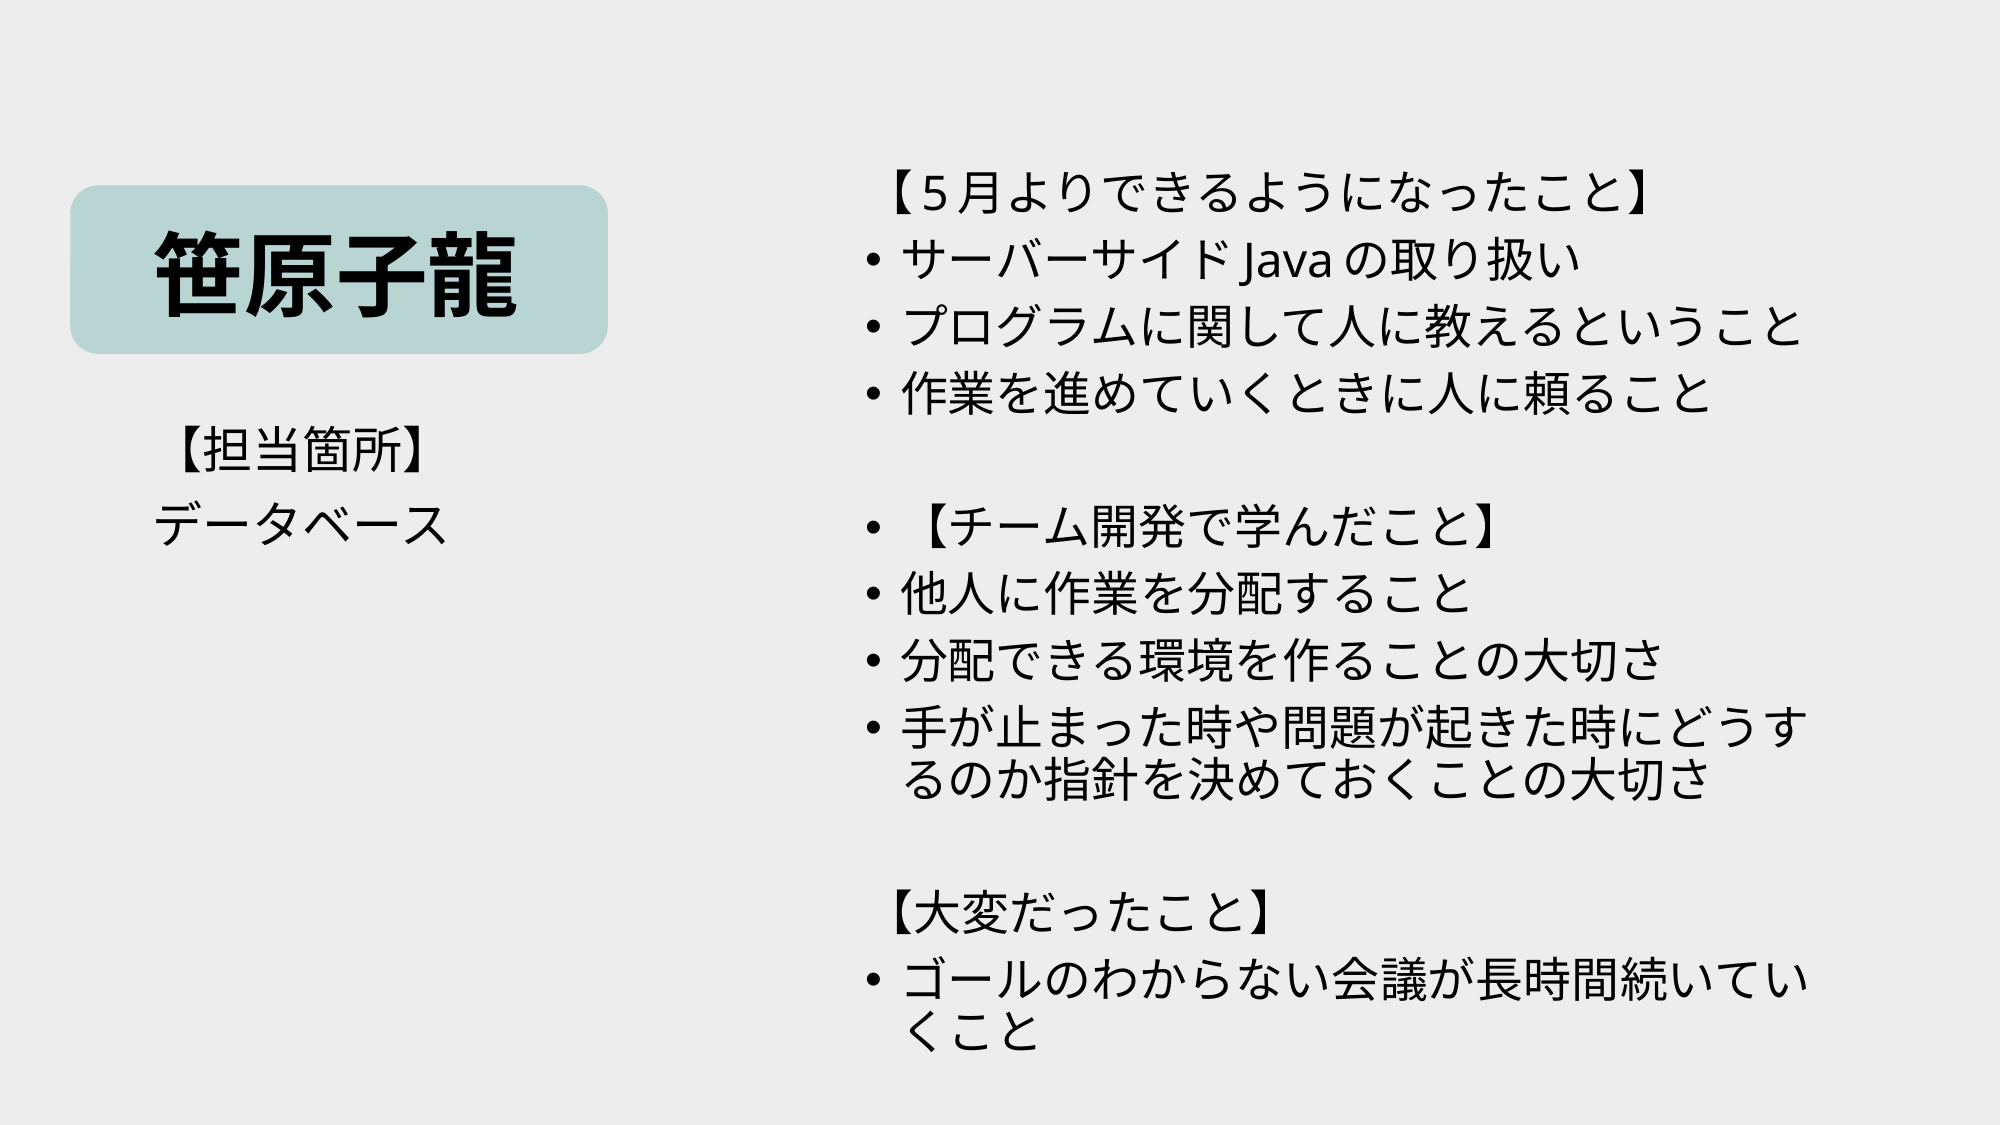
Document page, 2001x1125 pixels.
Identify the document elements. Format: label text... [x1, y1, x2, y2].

title 笹原子龍 [137, 75, 783, 338]
list 【担当箇所】 データベース [137, 338, 783, 963]
text_box [69, 184, 137, 355]
list 【5月よりできるようになったこと】 サーバーサイドJavaの取り扱い プログラムに関して人に教えるということ 作業を進めていくときに人に頼ること 【チーム開発で学んだこと】 他人に作業を分配すること 分配できる環境を作ることの大切さ 手が止まった時や問題が起きた時にどうするのか指針を決めておくことの大切さ 【大変だったこと】 ゴールのわからない会議が長時間続いていくこと [850, 161, 1863, 1072]
